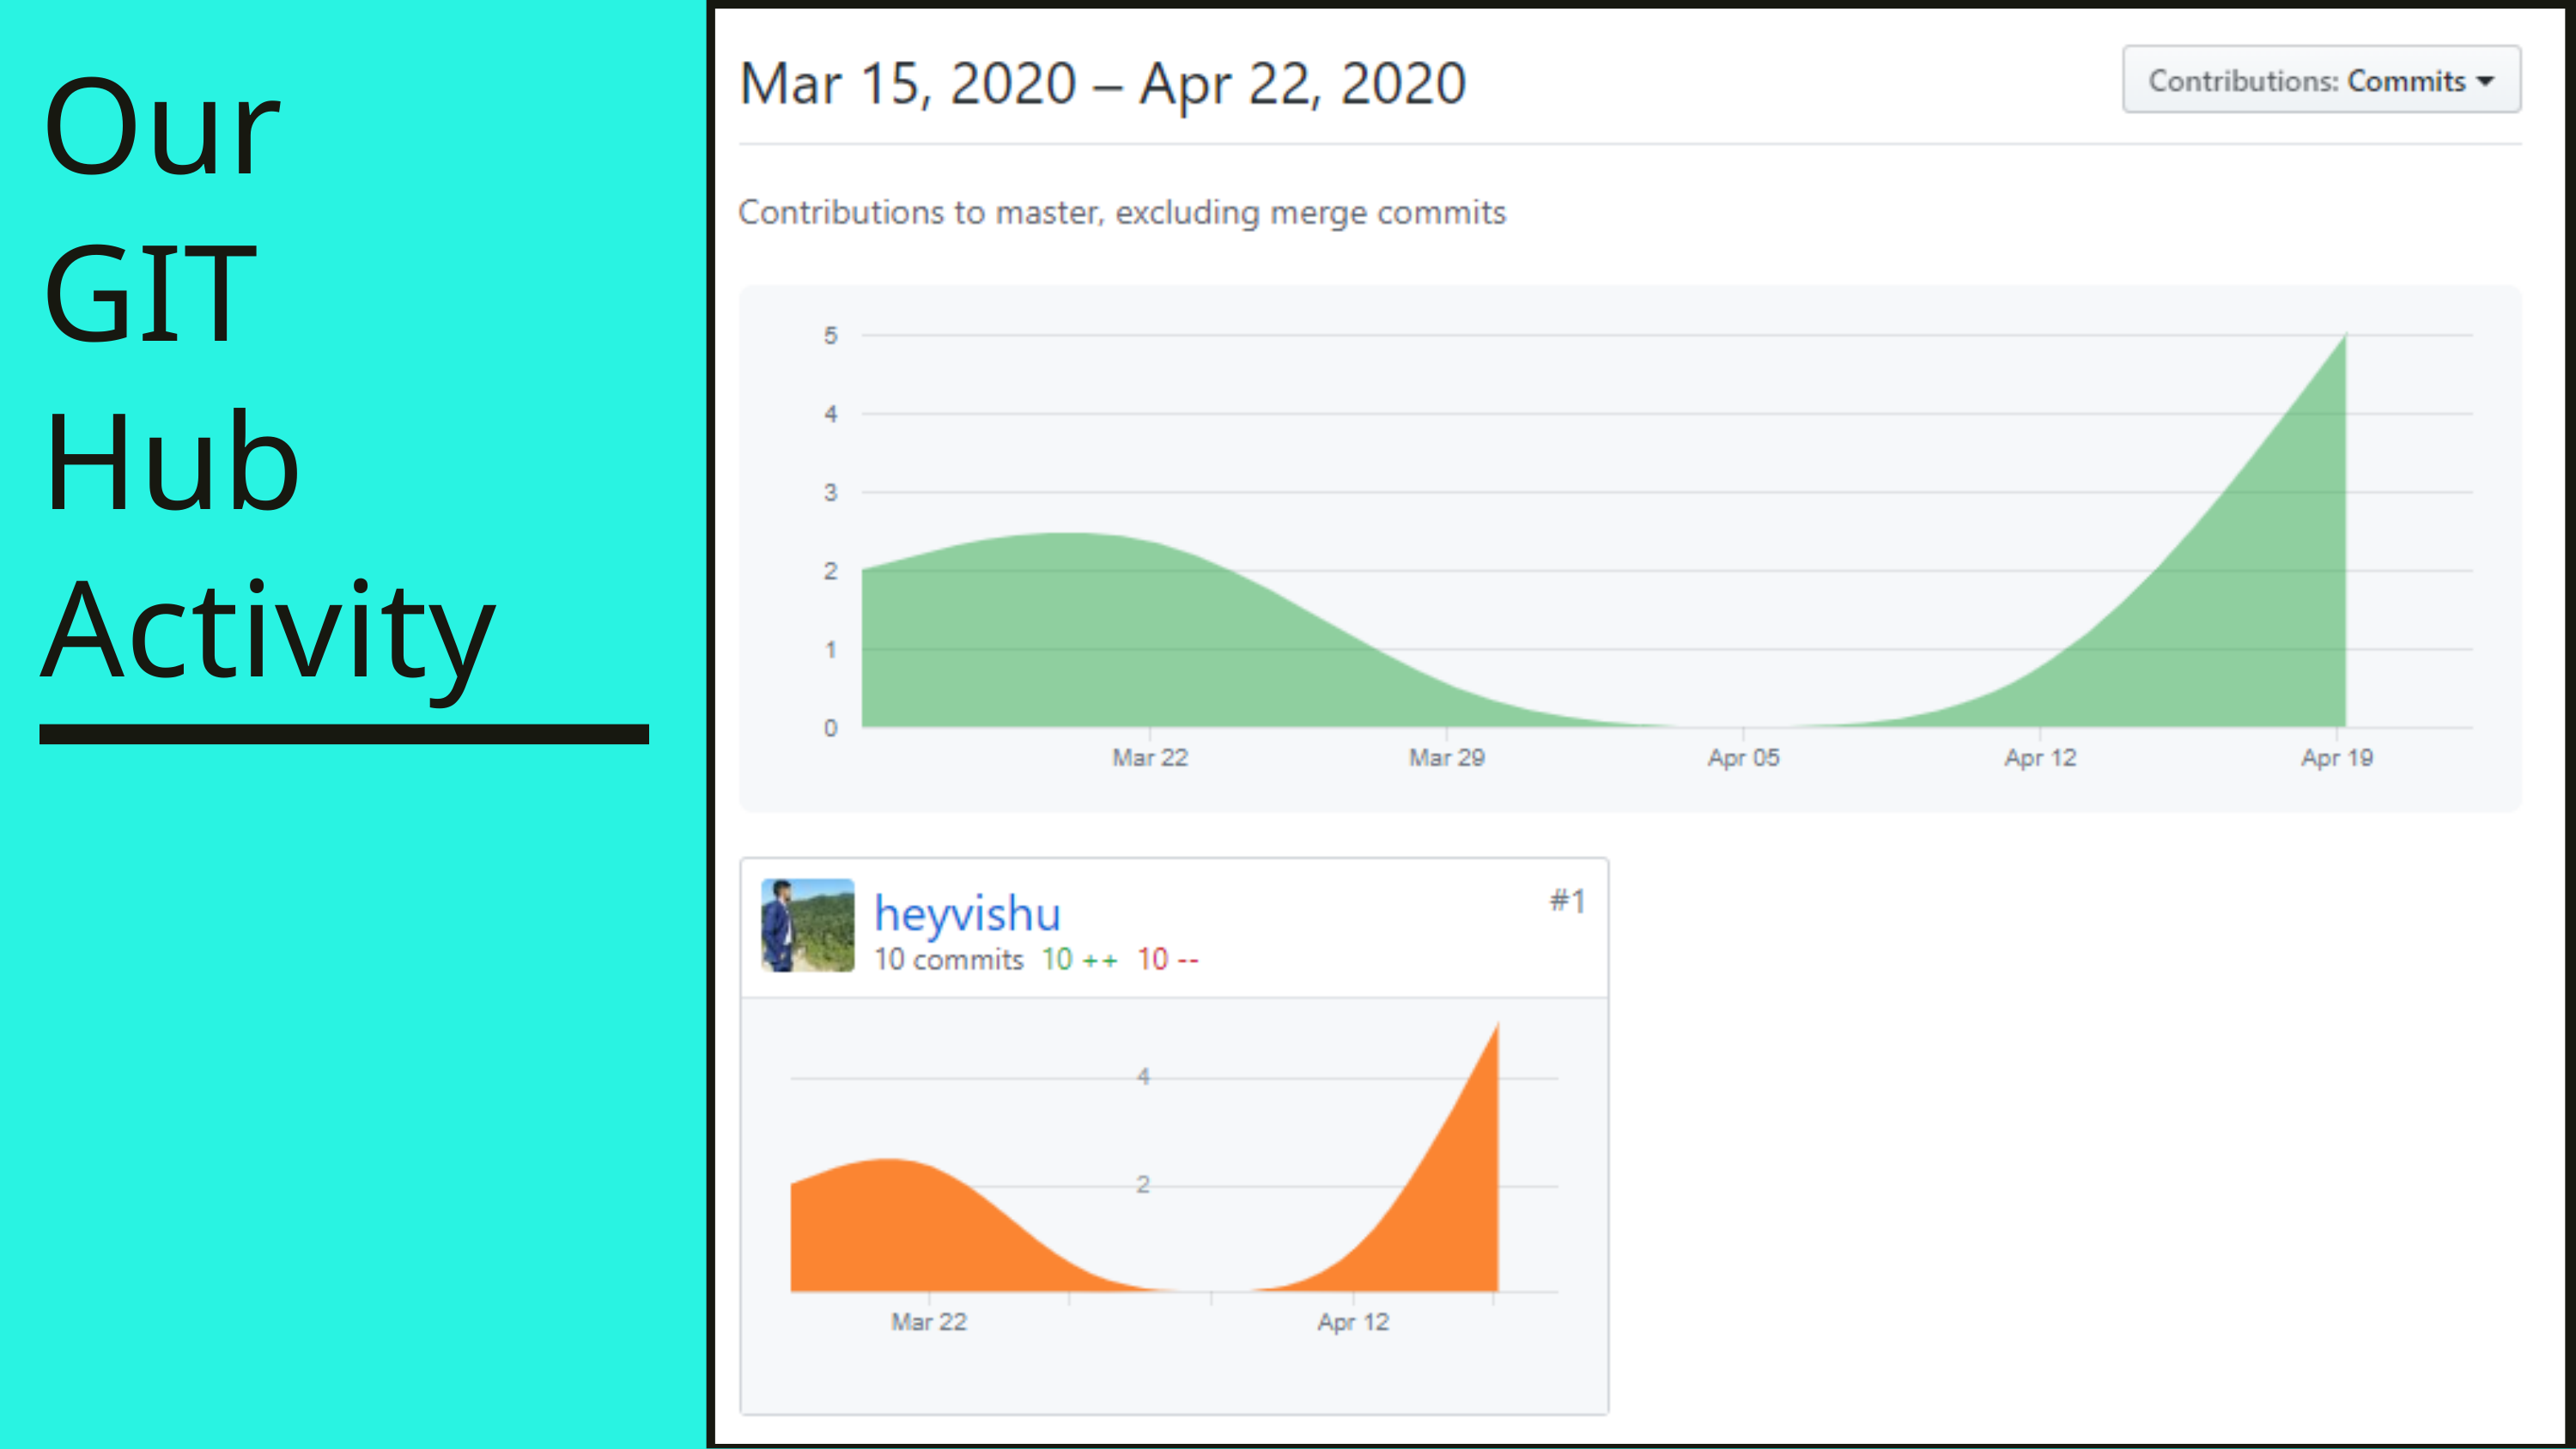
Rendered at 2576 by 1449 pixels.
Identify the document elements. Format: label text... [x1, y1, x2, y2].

text_box [706, 0, 2576, 1449]
text_box Our GIT Hub Activity [39, 32, 706, 704]
picture [714, 9, 2566, 1444]
text_box [39, 724, 649, 745]
